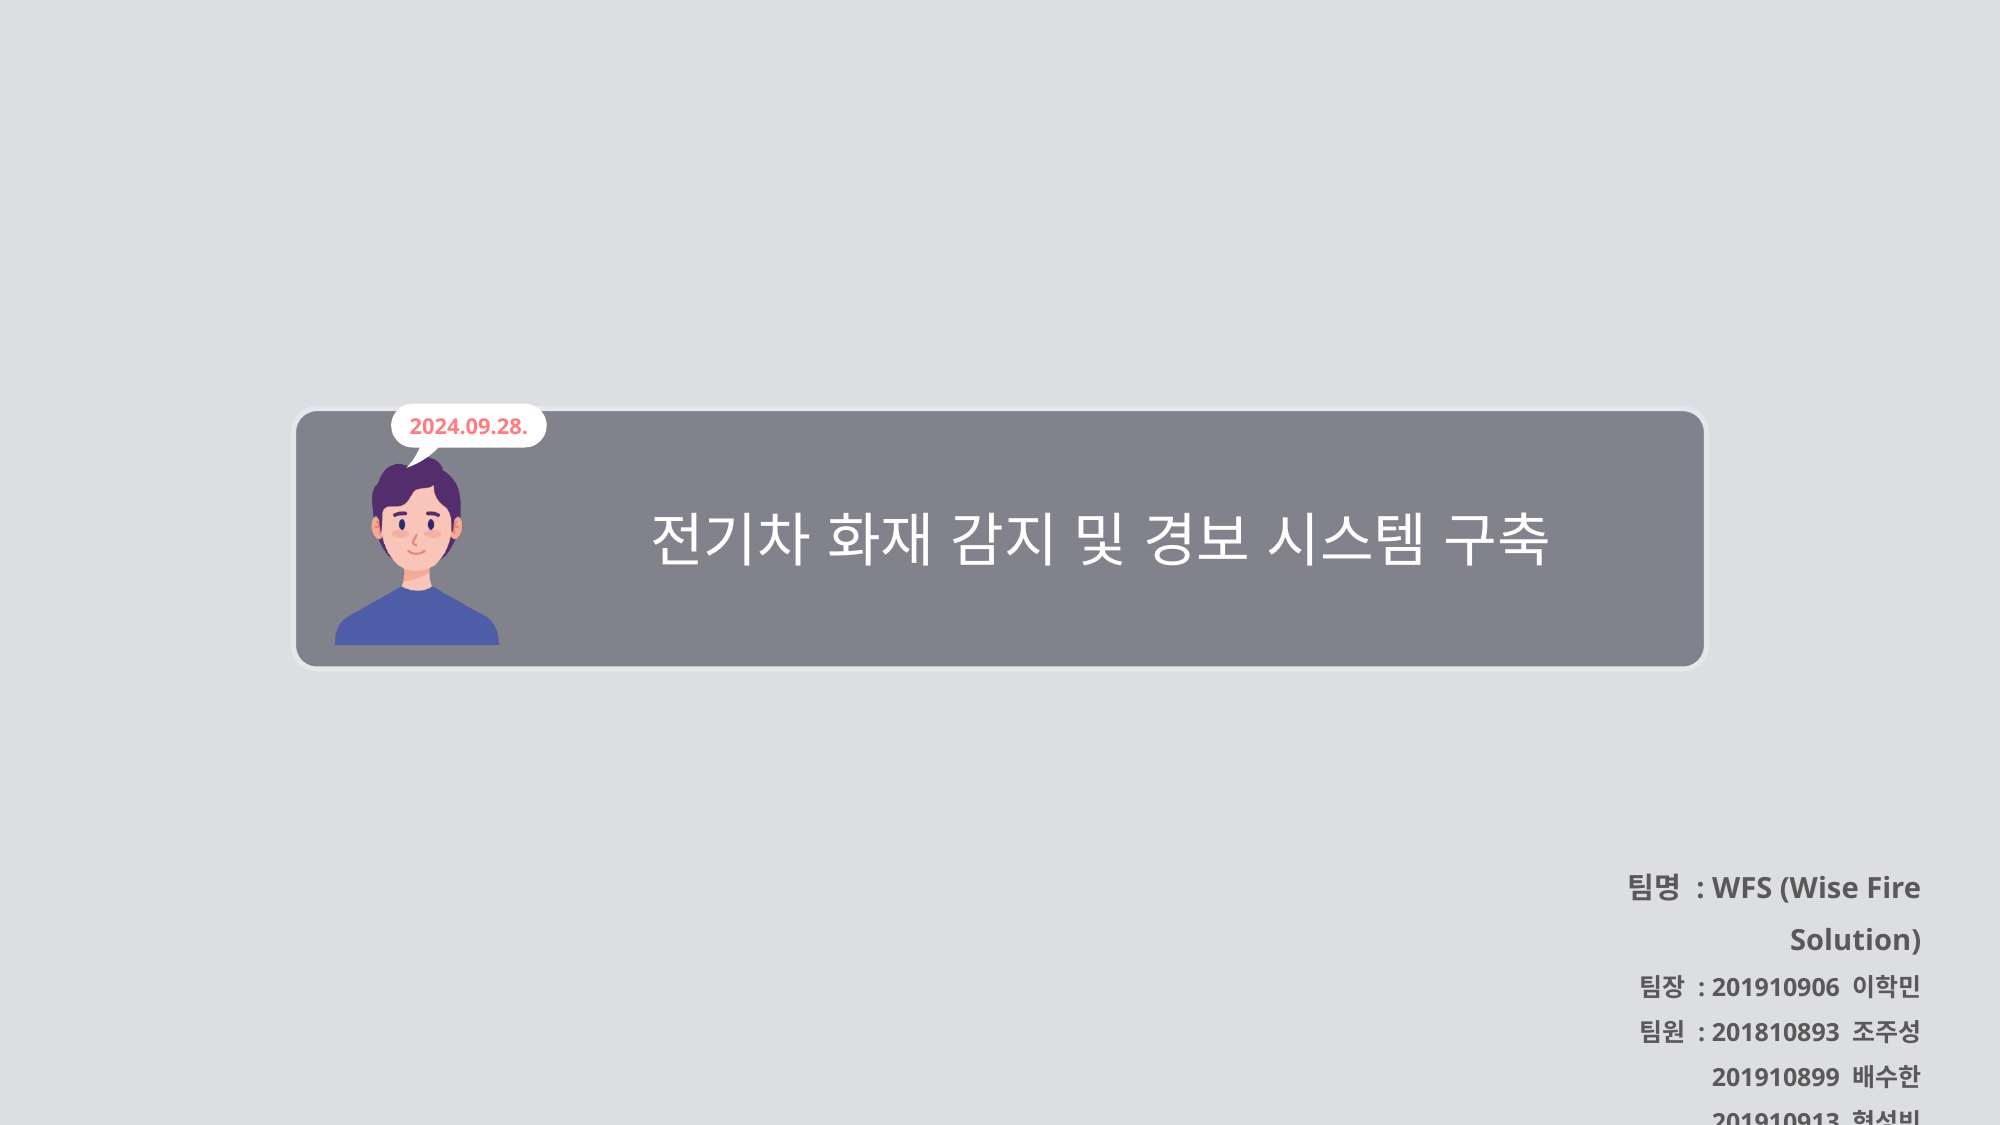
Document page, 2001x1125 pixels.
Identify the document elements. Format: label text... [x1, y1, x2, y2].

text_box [391, 403, 547, 460]
text_box 팀명 : WFS (Wise Fire Solution) 팀장 : 201910906 이학민 팀원 : 201810893 조주성 201910899 배수한 201910913 형성빈 [1477, 844, 1937, 1125]
text_box 전기차 화재 감지 및 경보 시스템 구축 [583, 495, 1618, 581]
picture [322, 457, 511, 645]
text_box [292, 407, 1708, 671]
